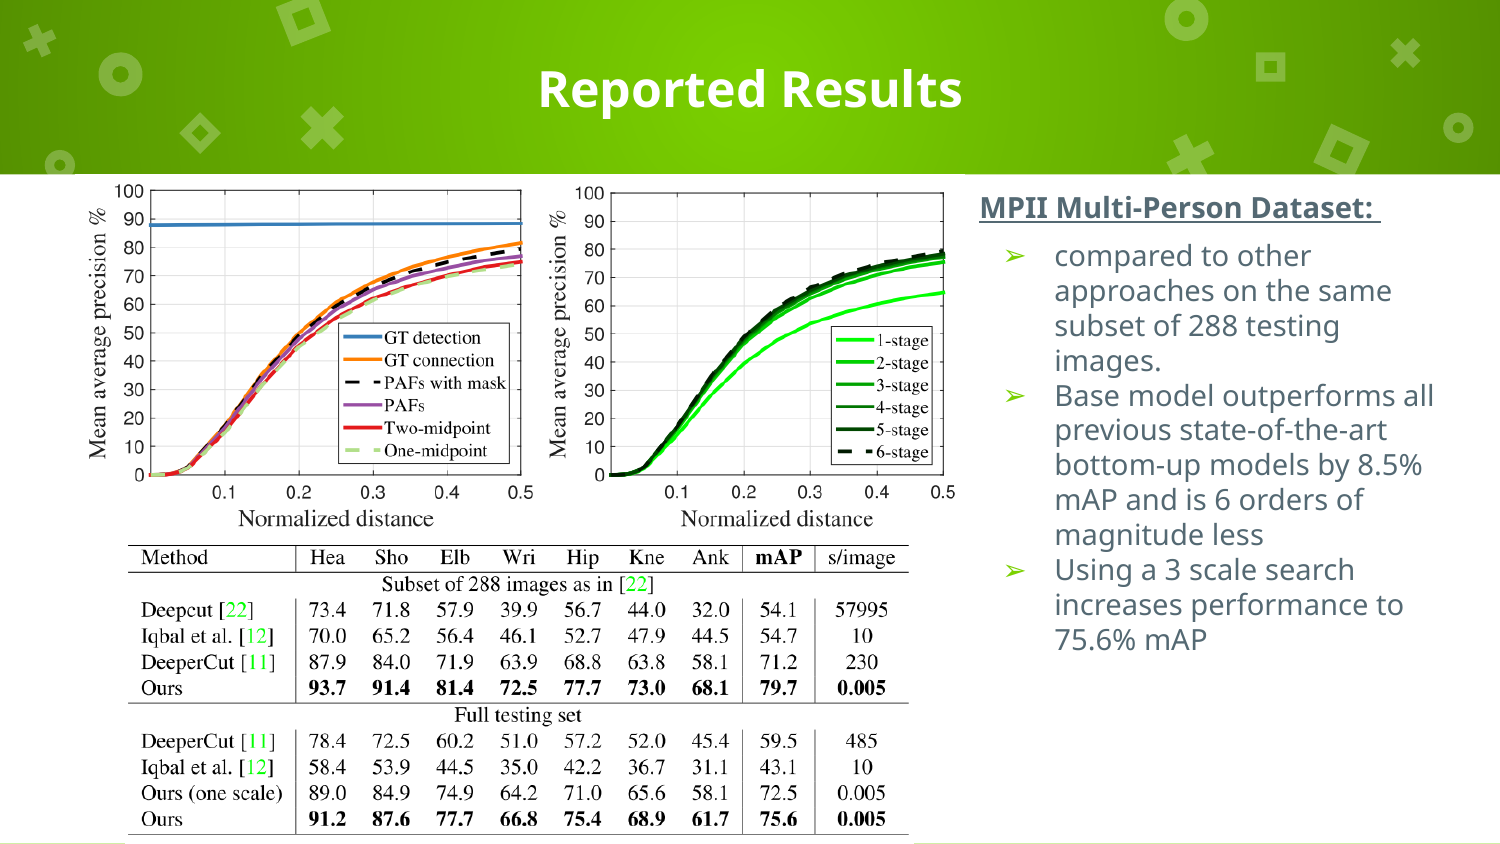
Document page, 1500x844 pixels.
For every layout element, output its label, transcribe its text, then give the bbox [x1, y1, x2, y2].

picture [74, 174, 965, 844]
list MPII Multi-Person Dataset: compared to other approaches on the same subset of 288 testing images. Base model outperforms all previous state-of-the-art bottom-up models by 8.5% mAP and is 6 orders of magnitude less Using a 3 scale search increases performance to 75.6% mAP [964, 174, 1454, 695]
title Reported Results [75, 0, 1425, 174]
